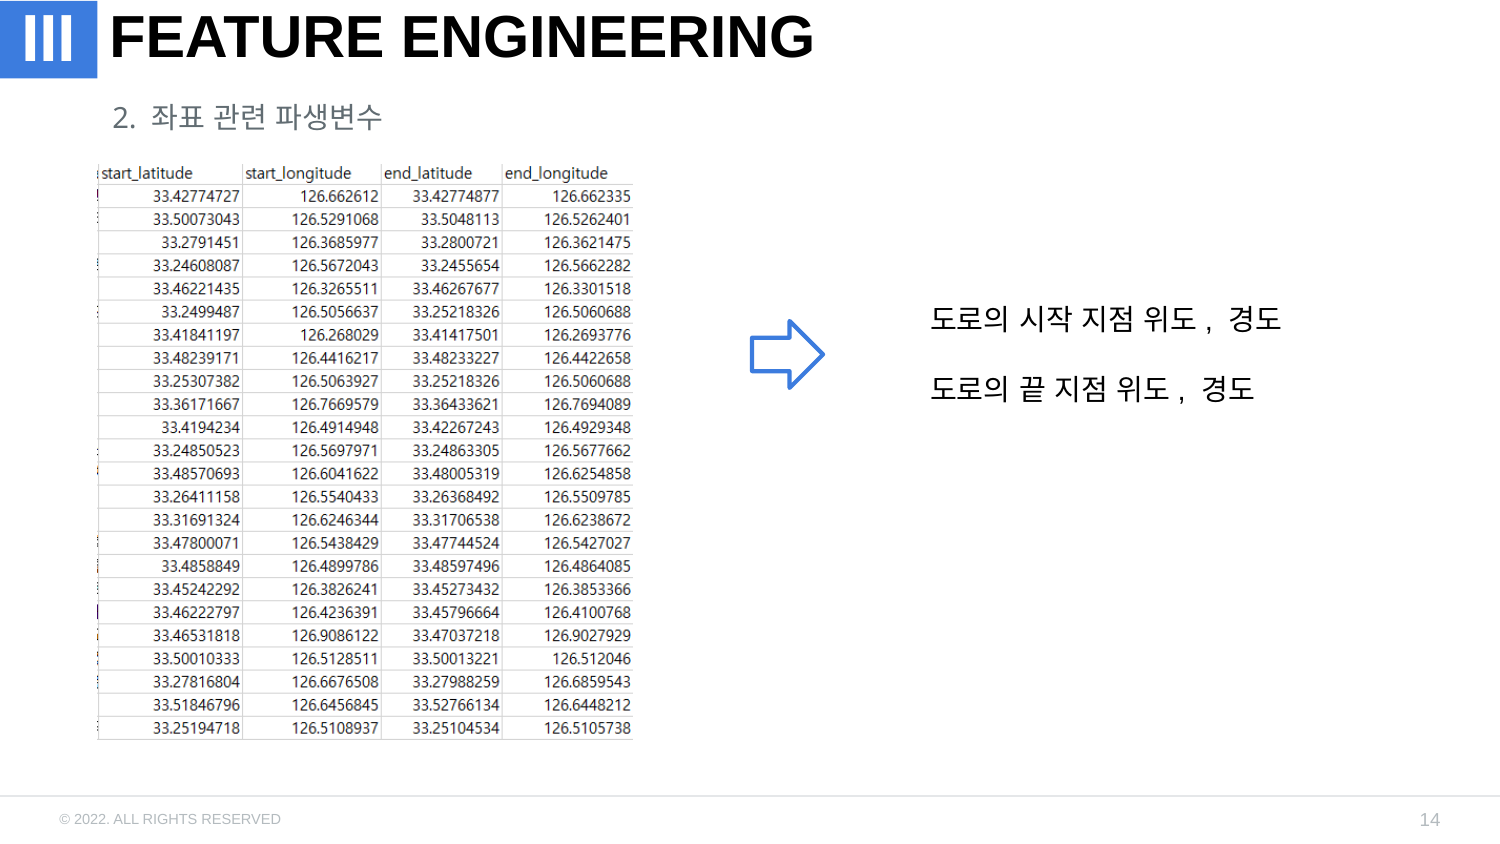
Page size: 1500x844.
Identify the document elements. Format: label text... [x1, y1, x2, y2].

text_box [749, 319, 826, 390]
list III [0, 0, 98, 79]
text_box 도로의 시작 지점 위도, 경도 도로의 끝 지점 위도, 경도 [915, 293, 1444, 414]
picture [97, 164, 633, 741]
slide_number 14 [1115, 568, 1453, 844]
footer © 2022. ALL RIGHTS RESERVED [47, 567, 554, 844]
text_box 2. 좌표 관련 파생변수 [97, 91, 743, 142]
title FEATURE ENGINEERING [98, 0, 1295, 69]
